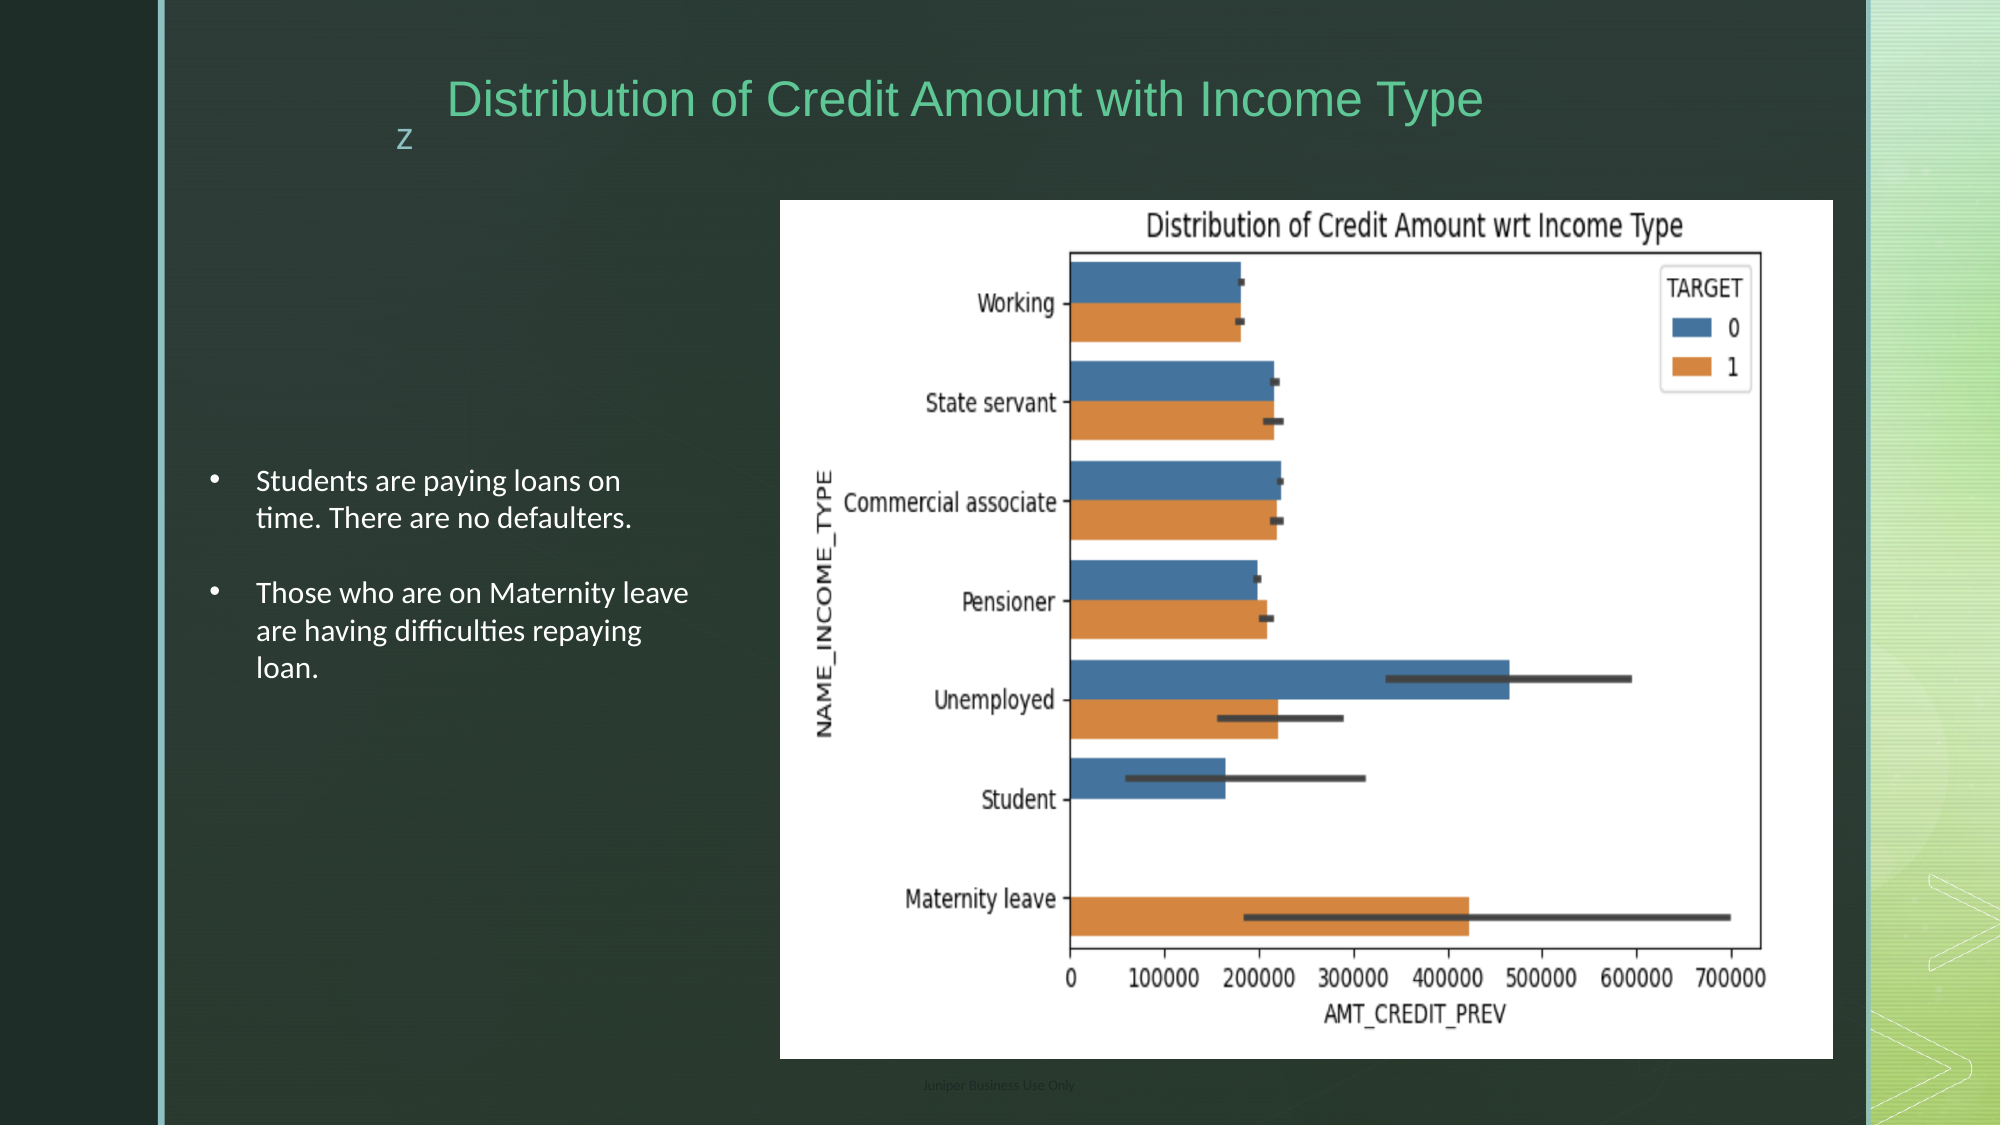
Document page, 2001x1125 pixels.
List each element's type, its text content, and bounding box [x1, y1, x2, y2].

picture [1871, 0, 2001, 1125]
text_box Students are paying loans on time. There are no defaulters. Those who are on Maternity leave are having difficulties repaying loan. [194, 415, 709, 737]
picture [780, 199, 1833, 1060]
title Distribution of Credit Amount with Income Type [371, 65, 1500, 235]
